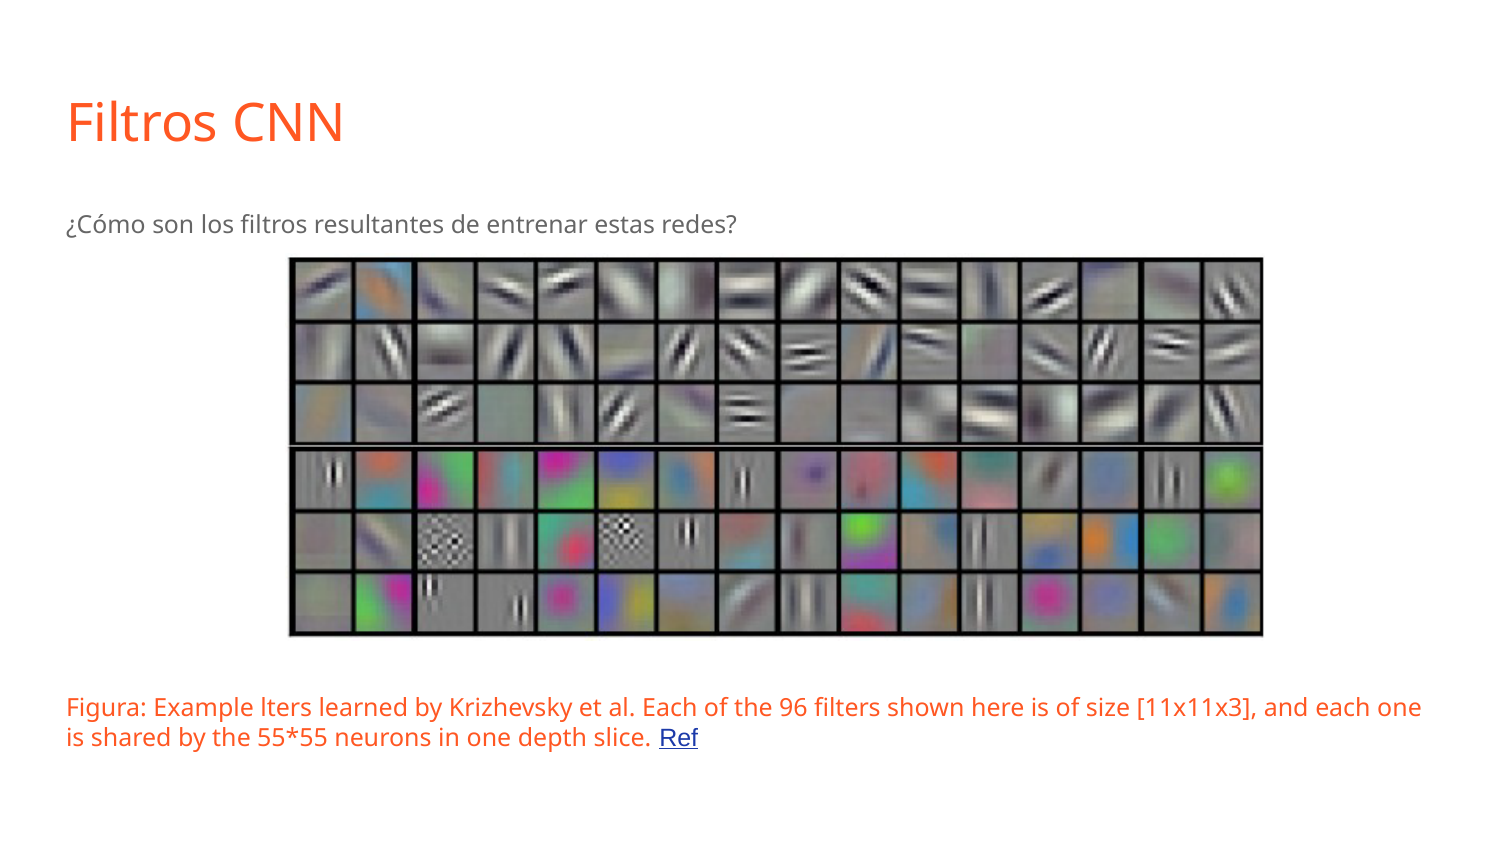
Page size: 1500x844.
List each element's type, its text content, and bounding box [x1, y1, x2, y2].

picture [284, 252, 1266, 641]
title Filtros CNN [51, 72, 1449, 167]
list ¿Cómo son los filtros resultantes de entrenar estas redes? [51, 189, 1449, 254]
text_box Figura: Example lters learned by Krizhevsky et al. Each of the 96 filters shown here is of size [11x11x3], and each one is shared by the 55*55 neurons in one depth slice. Ref [51, 676, 1449, 767]
